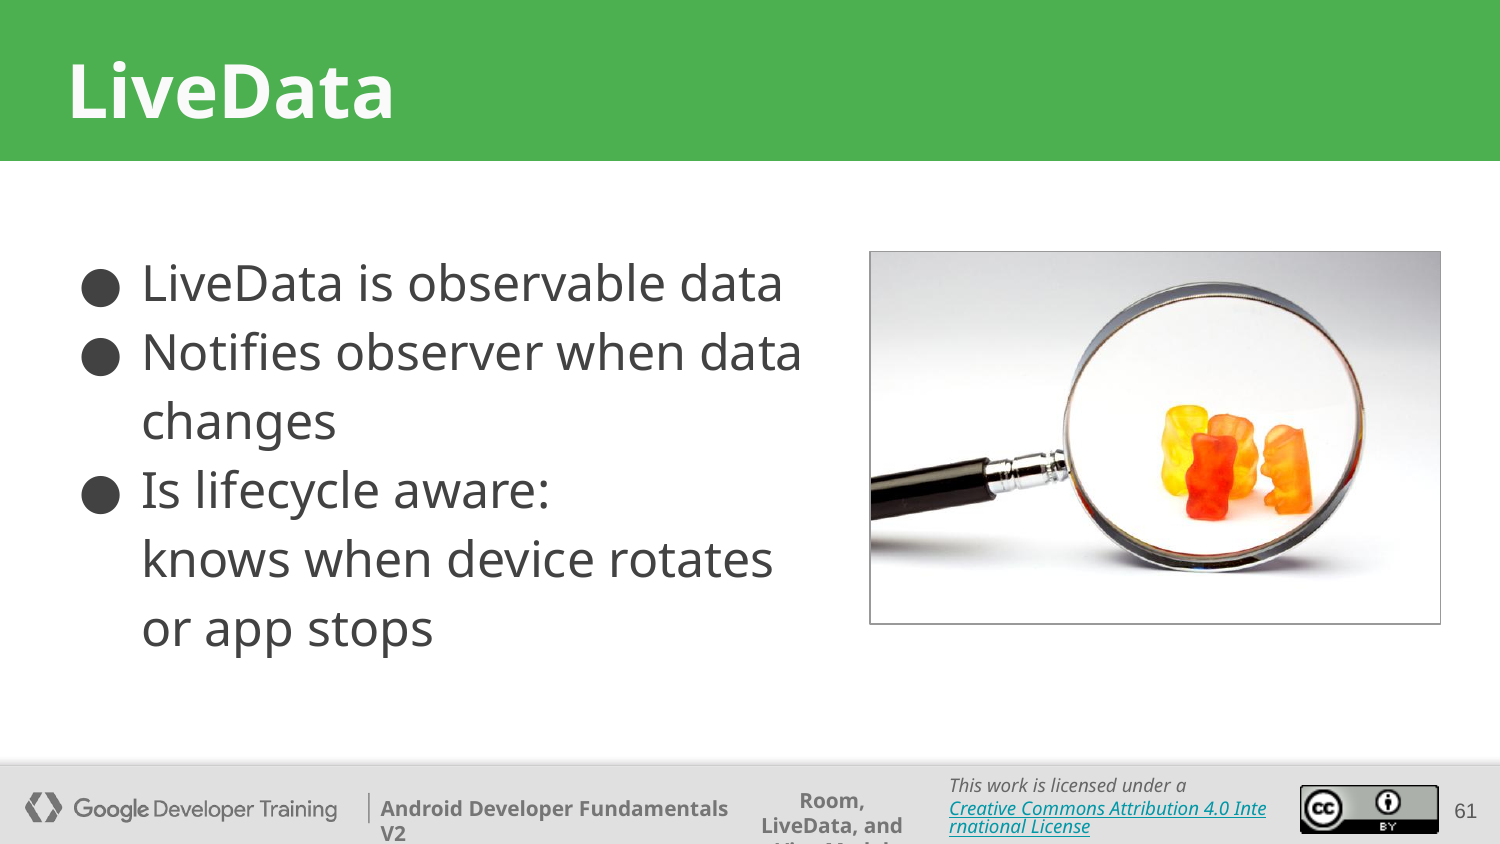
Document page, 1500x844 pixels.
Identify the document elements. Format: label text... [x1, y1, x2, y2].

slide_number ‹#› [1402, 777, 1493, 842]
list LiveData is observable data Notifies observer when data changes Is lifecycle aware: knows when device rotates or app stops [51, 227, 835, 748]
picture [0, 161, 1500, 844]
title LiveData [51, 28, 800, 122]
